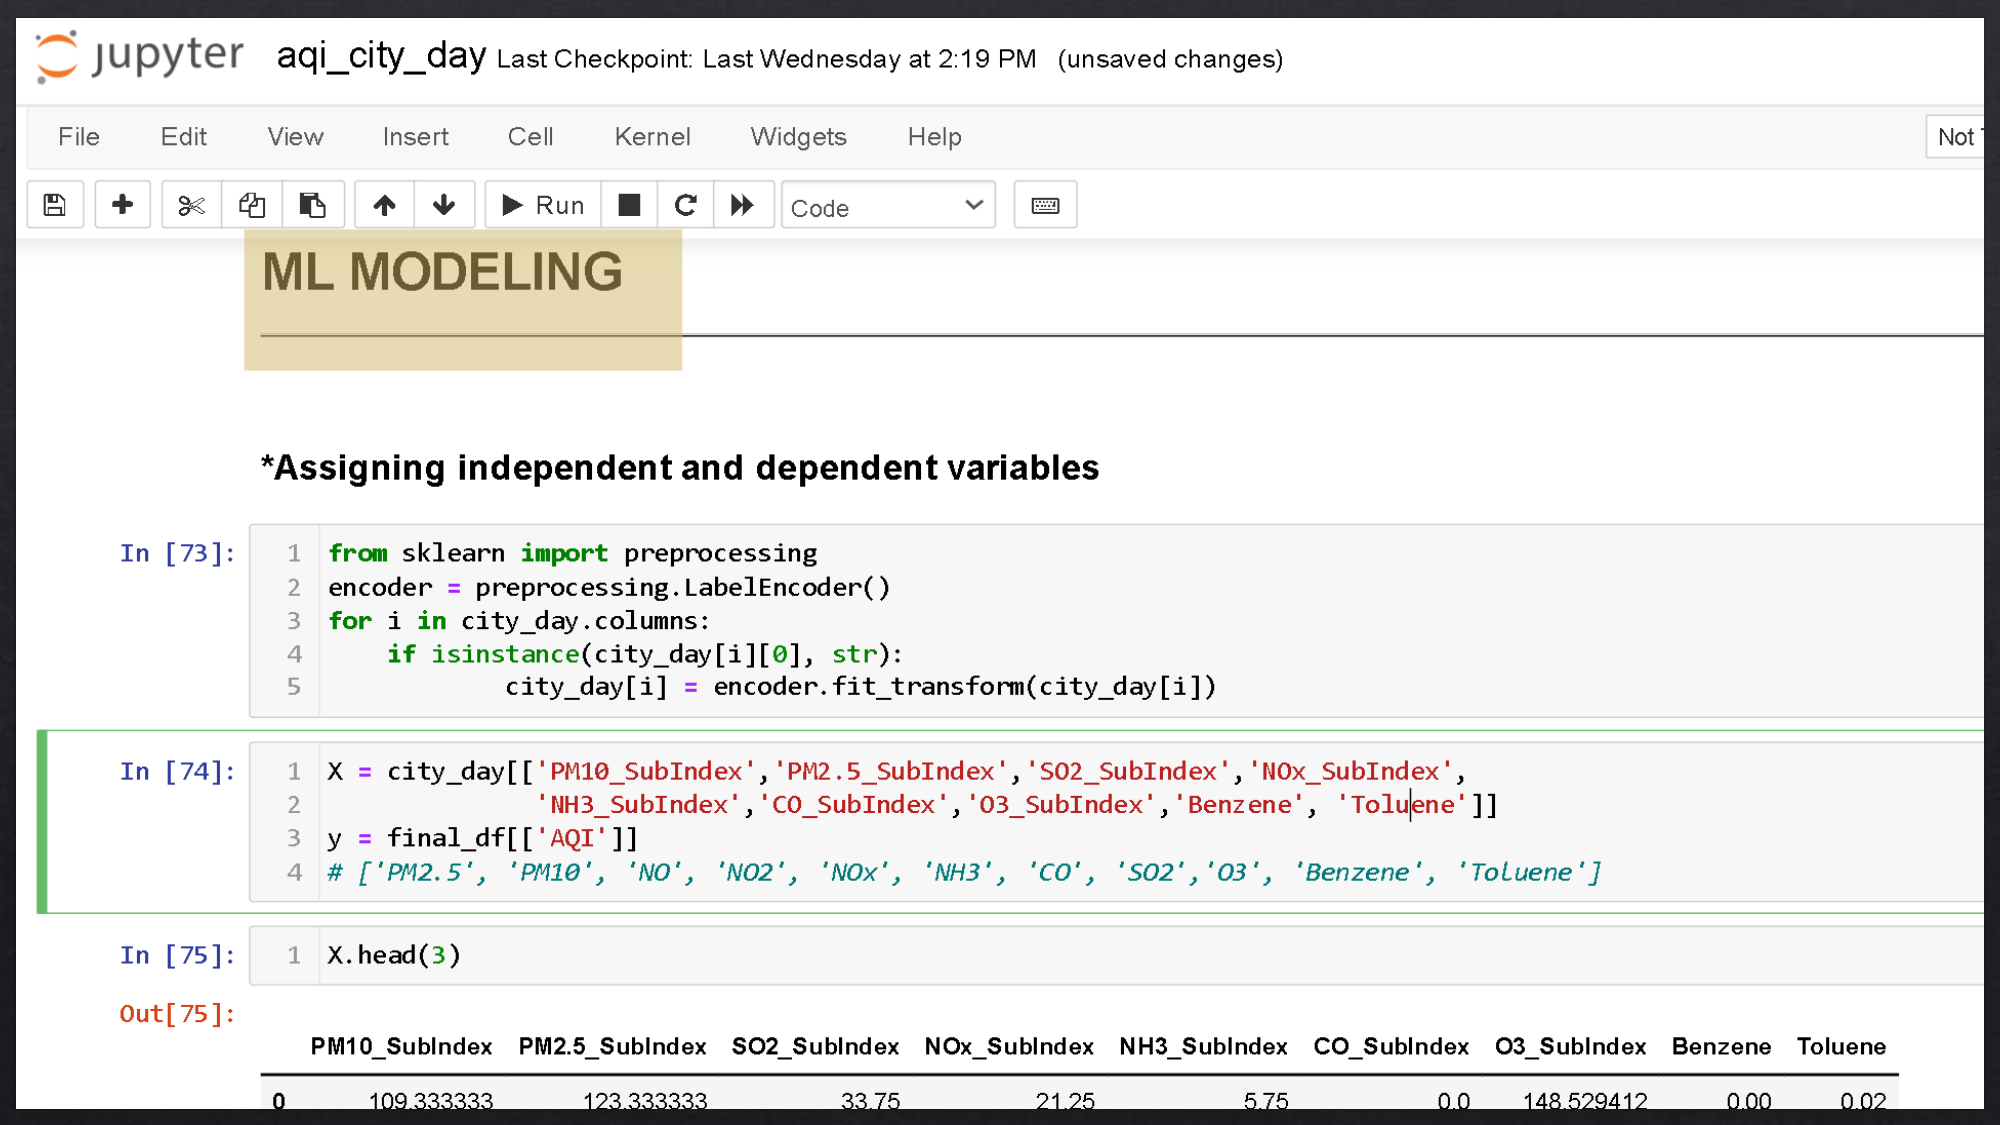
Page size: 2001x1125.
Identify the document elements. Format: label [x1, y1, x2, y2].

picture [0, 0, 2000, 1125]
text_box [11, 13, 1989, 1113]
